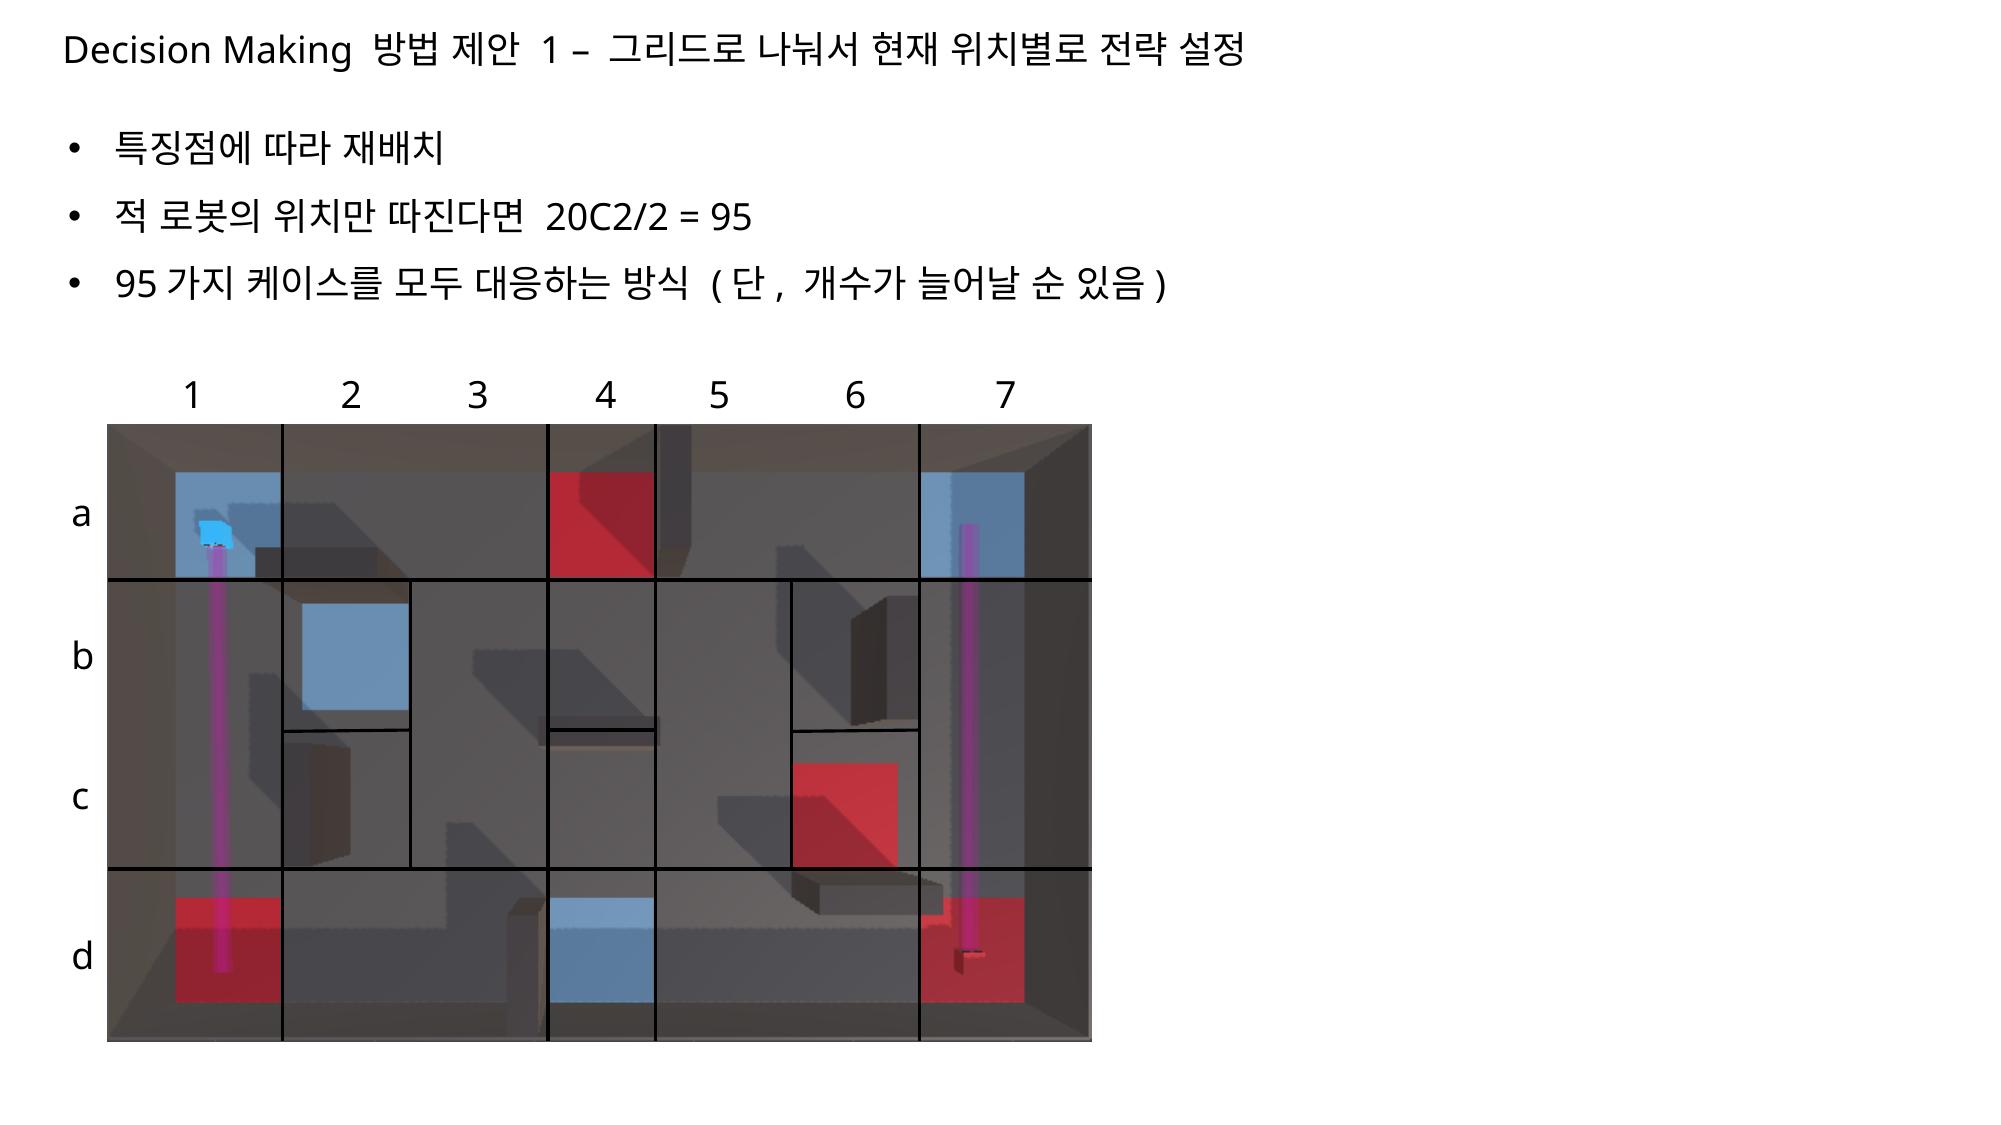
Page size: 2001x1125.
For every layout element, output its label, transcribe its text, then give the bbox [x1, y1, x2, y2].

text_box 7 [980, 363, 1032, 424]
picture [920, 424, 1092, 579]
picture [107, 424, 282, 579]
picture [283, 732, 410, 868]
text_box 특징점에 따라 재배치 적 로봇의 위치만 따진다면 20C2/2 = 95 95가지 케이스를 모두 대응하는 방식 (단, 개수가 늘어날 순 있음) [53, 95, 1887, 313]
picture [549, 581, 655, 729]
text_box 6 [830, 363, 882, 424]
picture [792, 732, 919, 868]
picture [107, 870, 282, 1042]
picture [656, 581, 791, 868]
picture [656, 424, 919, 579]
picture [411, 581, 547, 868]
picture [920, 581, 1092, 868]
text_box Decision Making 방법 제안 1 – 그리드로 나눠서 현재 위치별로 전략 설정 [47, 18, 1263, 79]
picture [549, 424, 655, 579]
picture [920, 870, 1092, 1042]
picture [283, 870, 547, 1042]
text_box 1 [167, 363, 219, 424]
text_box c [56, 764, 105, 825]
picture [549, 731, 655, 868]
picture [549, 870, 655, 1042]
text_box 2 [325, 363, 377, 424]
text_box 3 [452, 363, 504, 424]
text_box d [56, 924, 107, 985]
picture [283, 581, 410, 730]
picture [792, 581, 919, 730]
text_box b [56, 624, 107, 685]
picture [283, 424, 547, 579]
picture [656, 870, 919, 1042]
text_box 4 [580, 363, 632, 424]
picture [107, 581, 282, 868]
text_box 5 [693, 363, 745, 424]
text_box a [56, 481, 107, 542]
